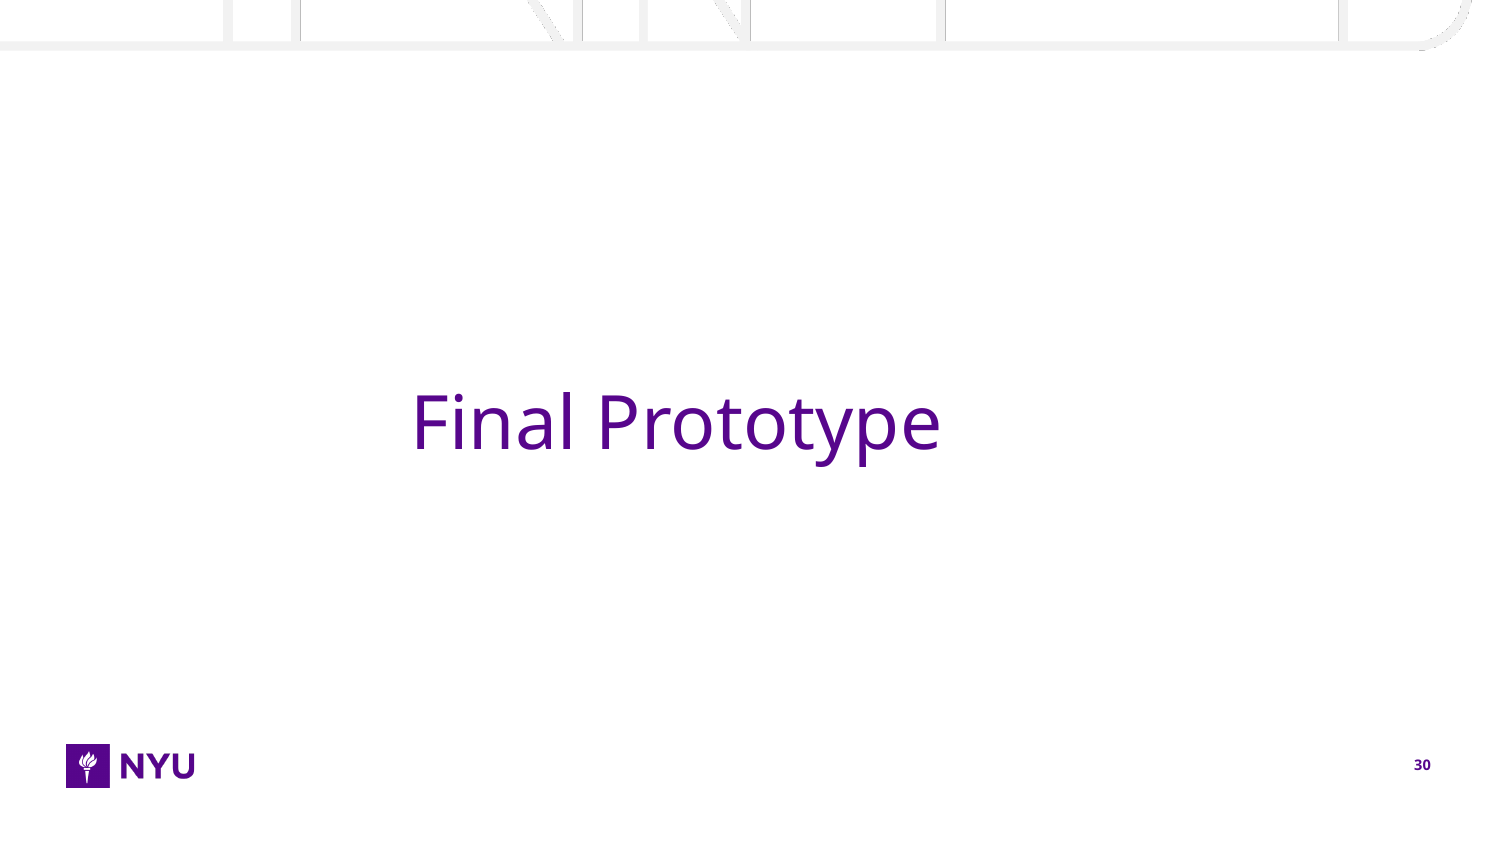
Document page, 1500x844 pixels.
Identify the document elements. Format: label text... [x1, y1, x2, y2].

title Final Prototype [395, 373, 1131, 471]
picture [0, 0, 1496, 51]
picture [66, 744, 195, 788]
